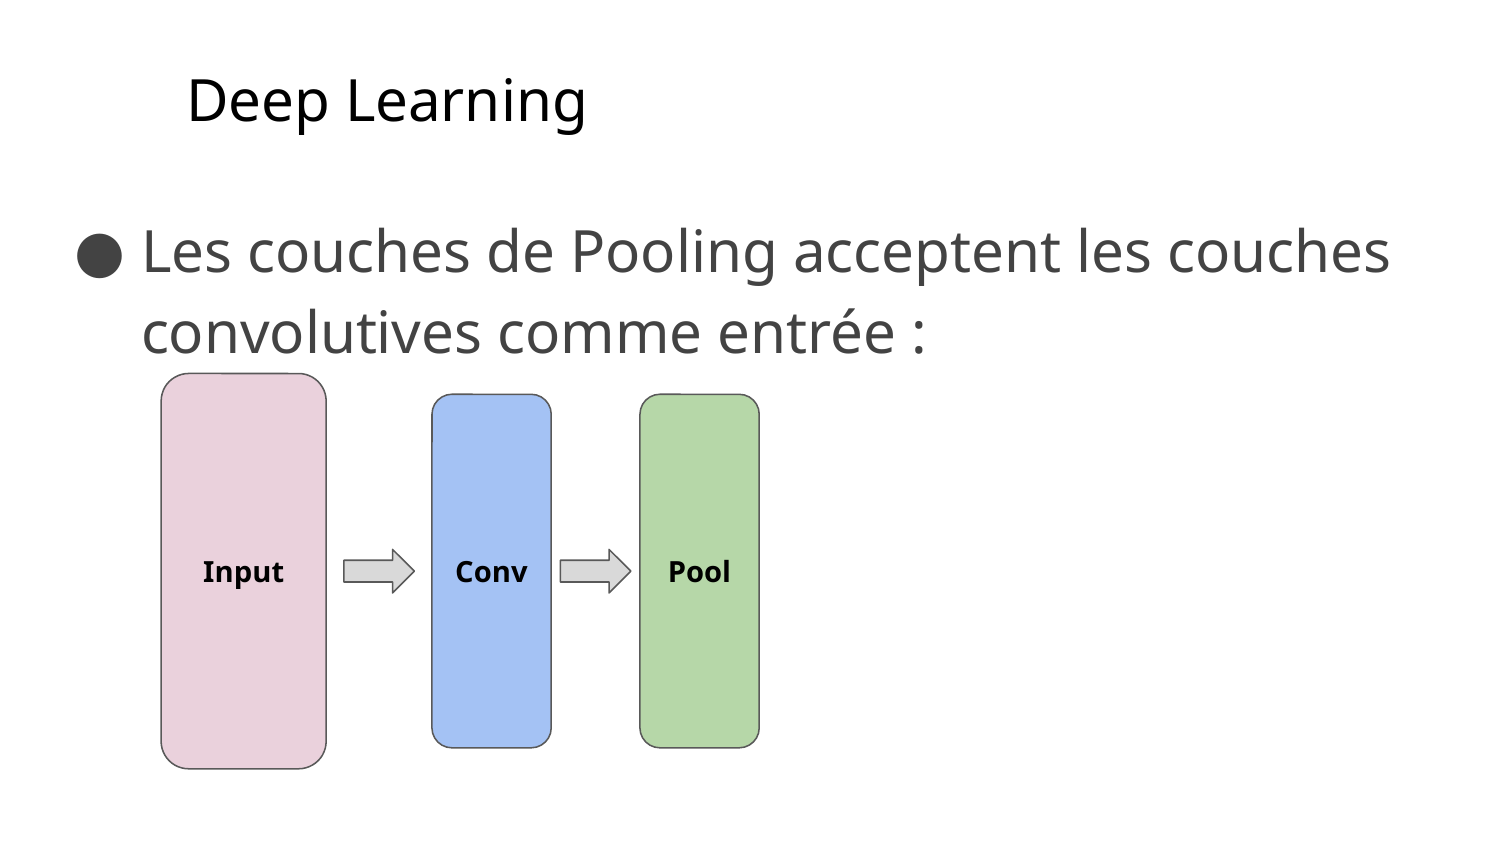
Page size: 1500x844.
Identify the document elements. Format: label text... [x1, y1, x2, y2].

list Les couches de Pooling acceptent les couches convolutives comme entrée : [51, 189, 1449, 750]
text_box Conv [431, 394, 552, 748]
text_box [560, 549, 631, 593]
title Deep Learning [171, 48, 1449, 143]
text_box Input [161, 373, 327, 769]
text_box [343, 549, 415, 593]
text_box Pool [639, 394, 760, 748]
